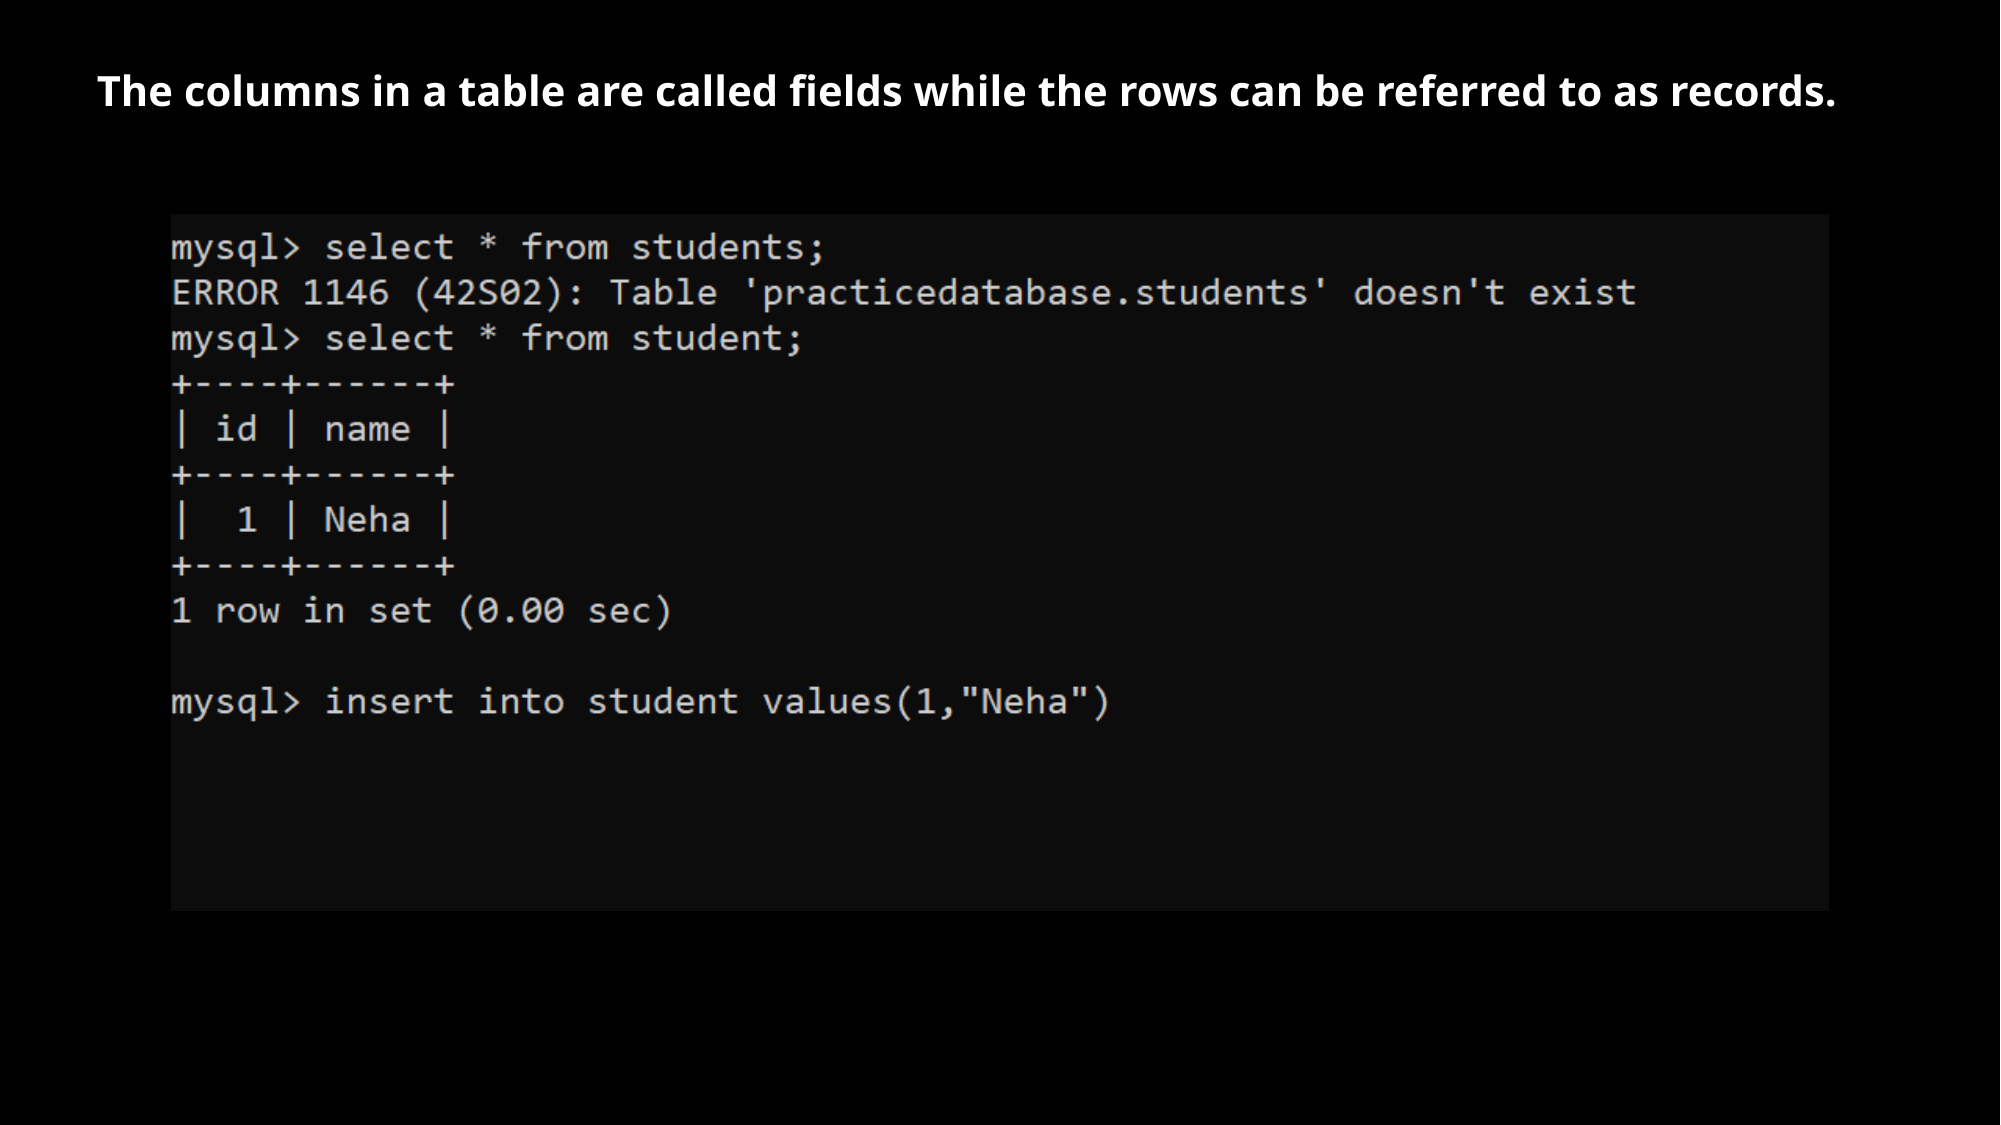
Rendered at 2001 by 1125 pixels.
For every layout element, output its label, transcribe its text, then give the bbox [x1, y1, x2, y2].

picture [171, 214, 1829, 911]
text_box The columns in a table are called fields while the rows can be referred to as records. [82, 57, 1920, 123]
